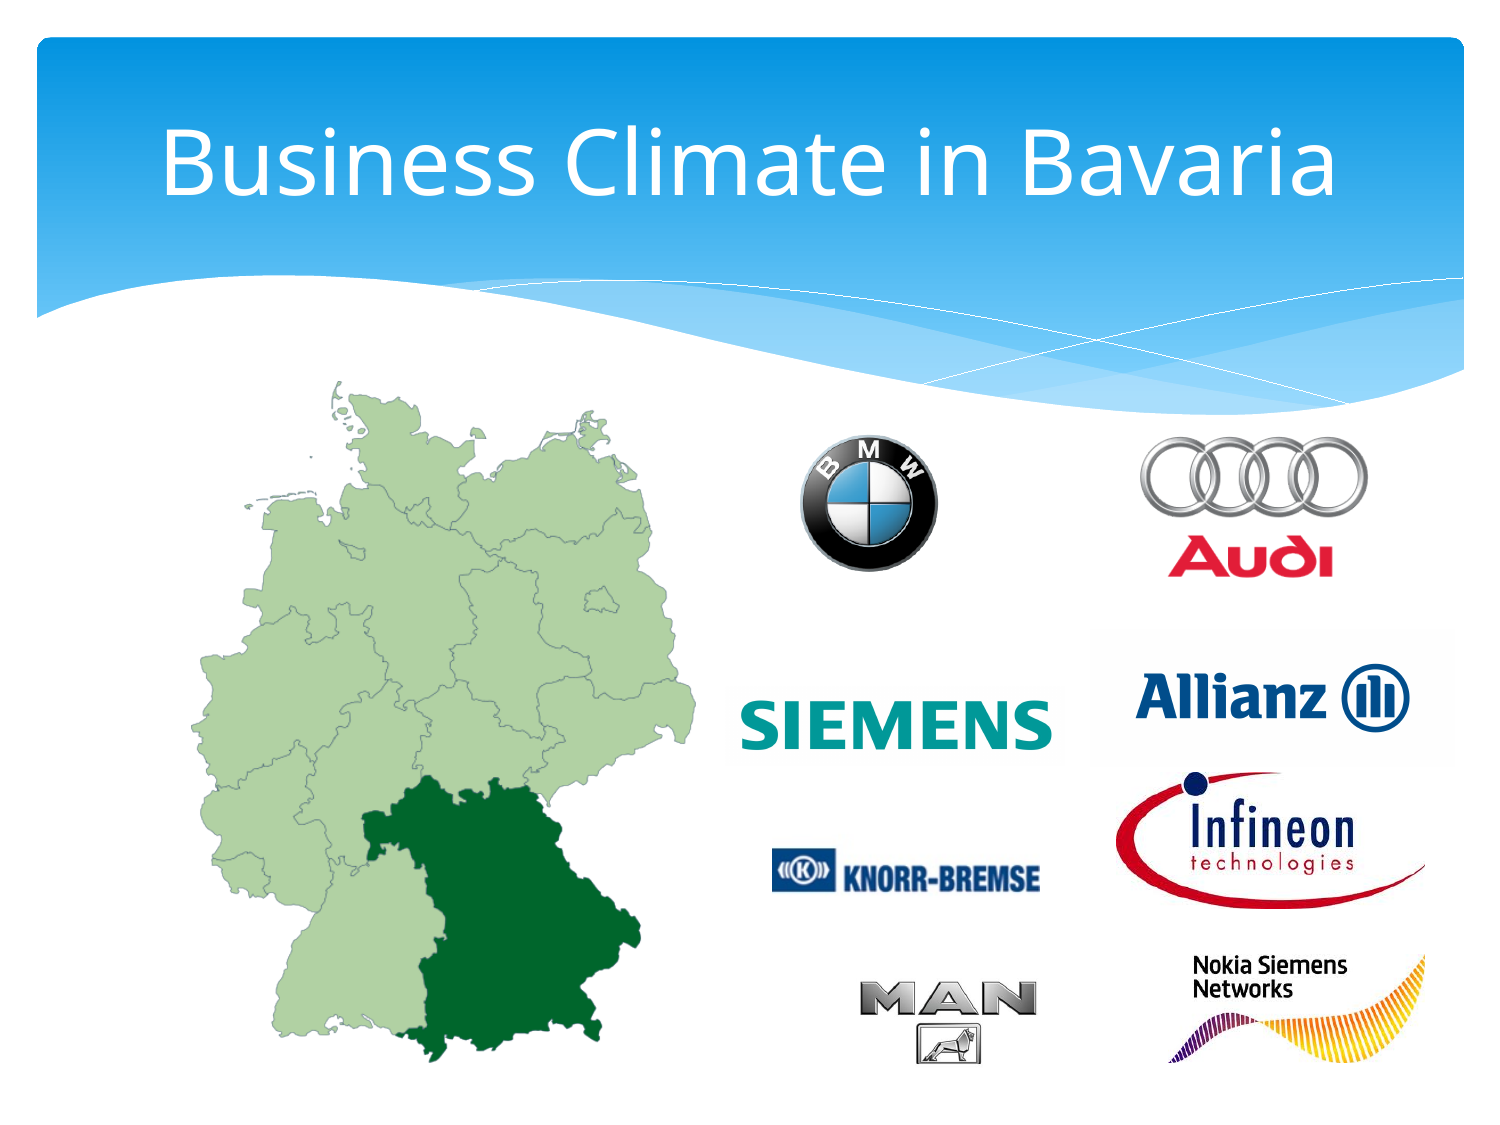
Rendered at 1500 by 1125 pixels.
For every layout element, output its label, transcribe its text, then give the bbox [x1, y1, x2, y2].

picture [725, 686, 1065, 767]
picture [772, 813, 1091, 1119]
picture [1138, 434, 1371, 579]
title Business Climate in Bavaria [75, 55, 1425, 261]
picture [1090, 629, 1455, 767]
picture [797, 432, 940, 575]
picture [1116, 772, 1426, 909]
picture [191, 381, 696, 1064]
picture [1168, 954, 1426, 1064]
